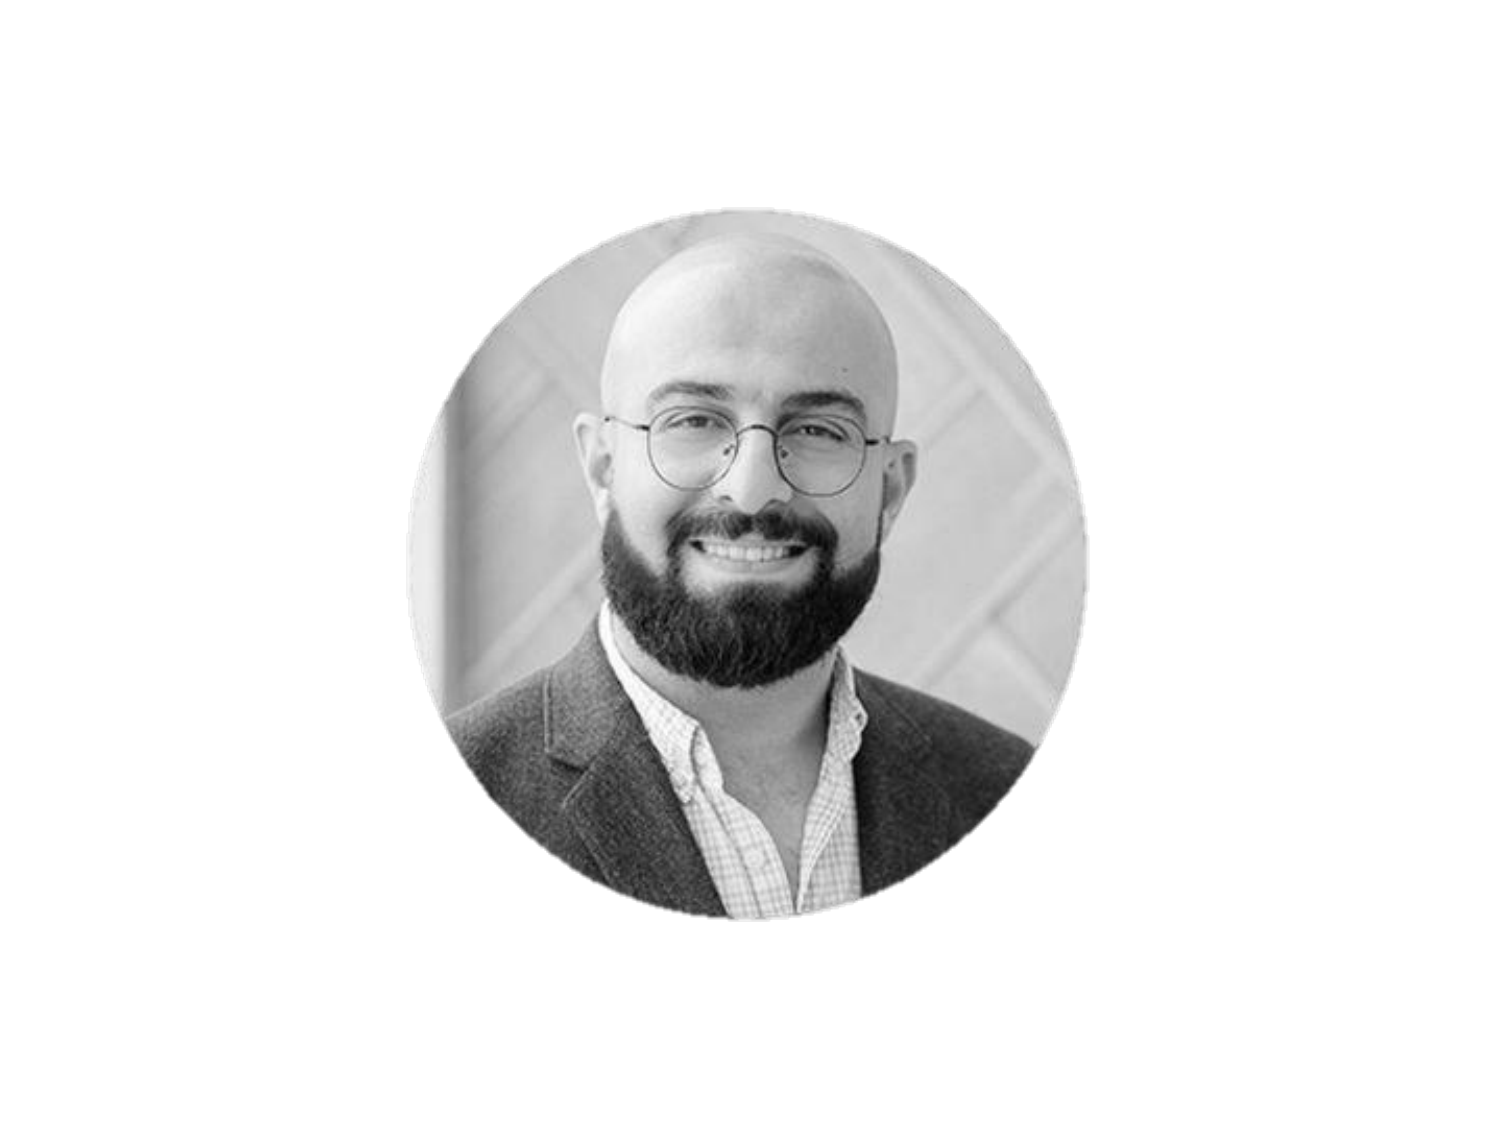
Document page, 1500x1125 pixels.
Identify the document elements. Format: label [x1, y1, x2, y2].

picture [399, 200, 1101, 925]
